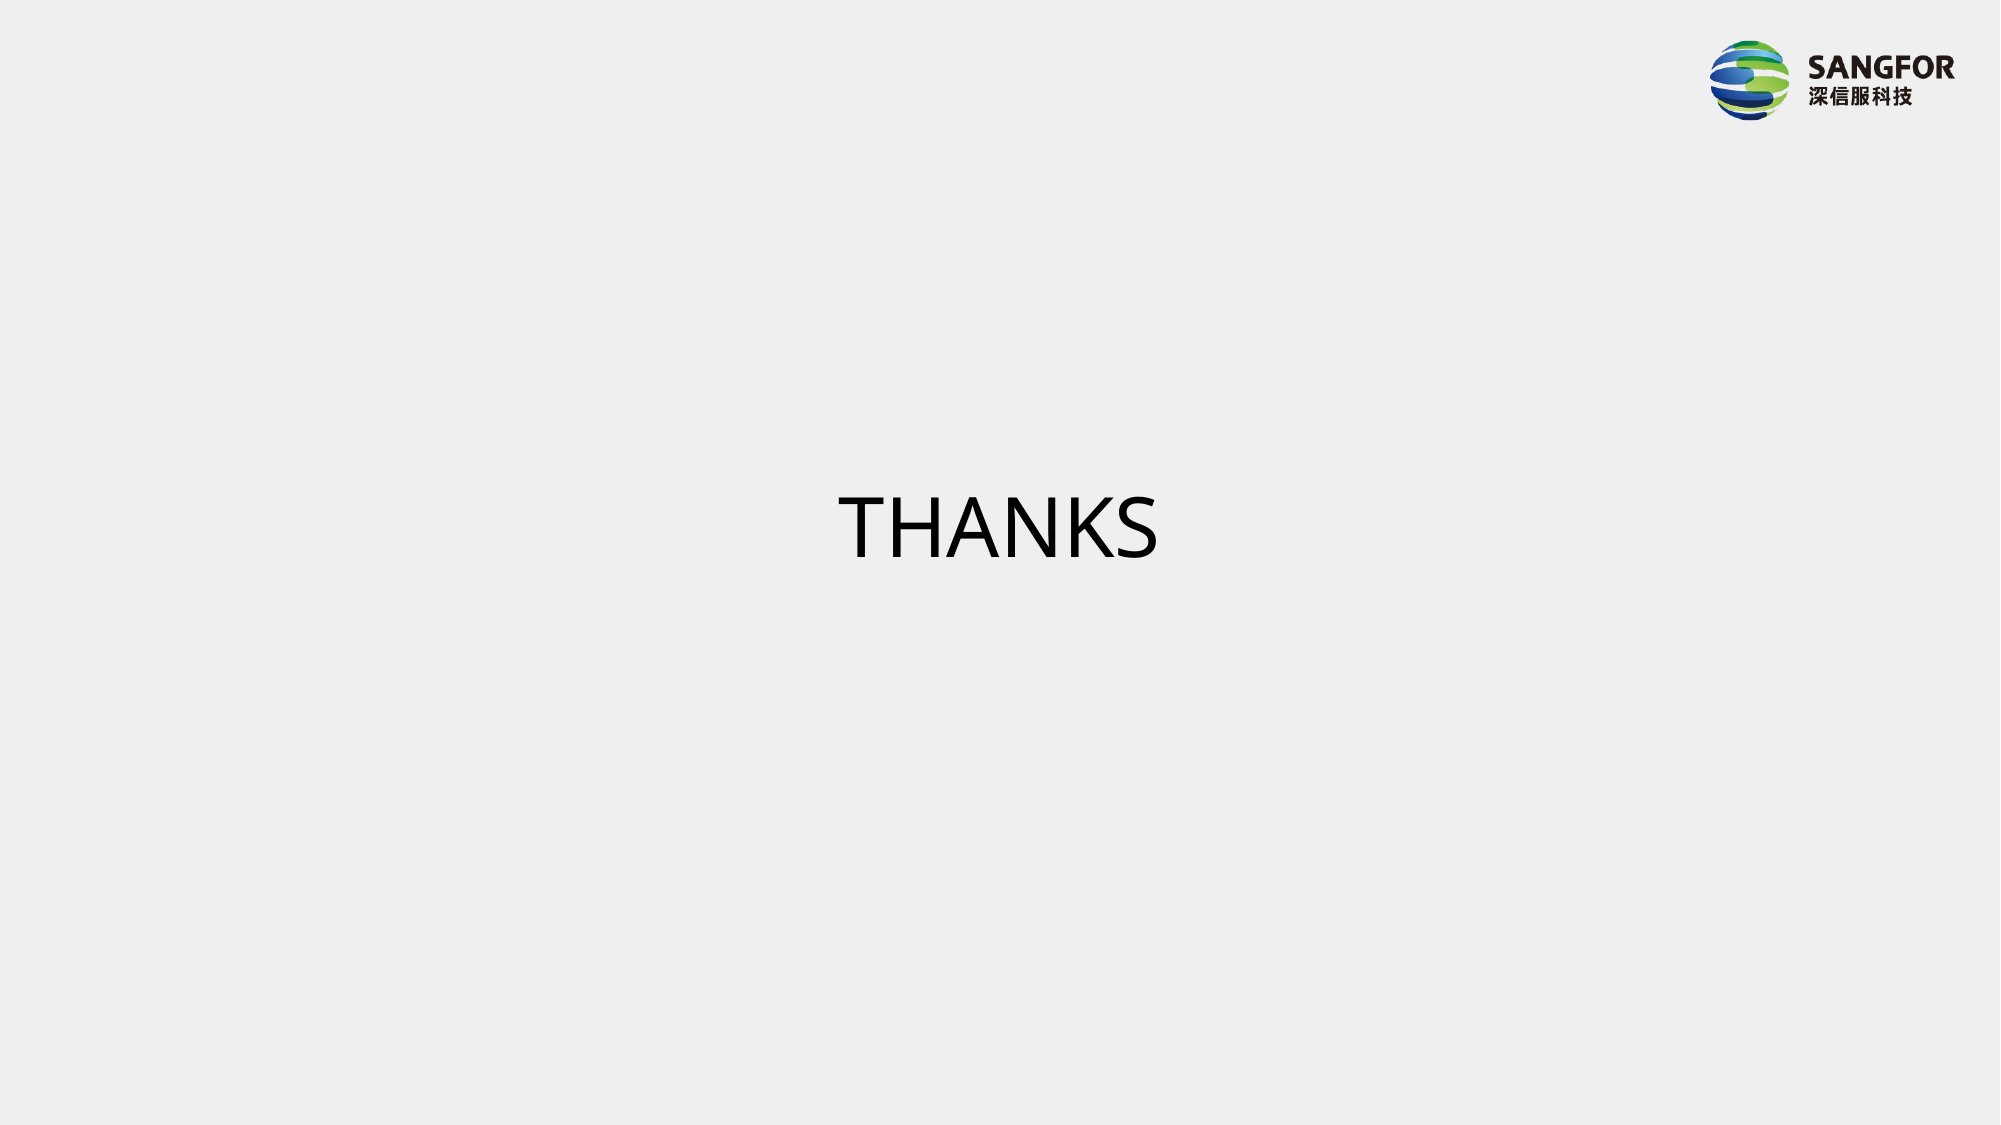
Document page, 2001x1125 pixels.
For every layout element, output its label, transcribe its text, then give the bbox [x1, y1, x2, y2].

text_box THANKS [824, 467, 1176, 582]
picture [0, 0, 2000, 1125]
